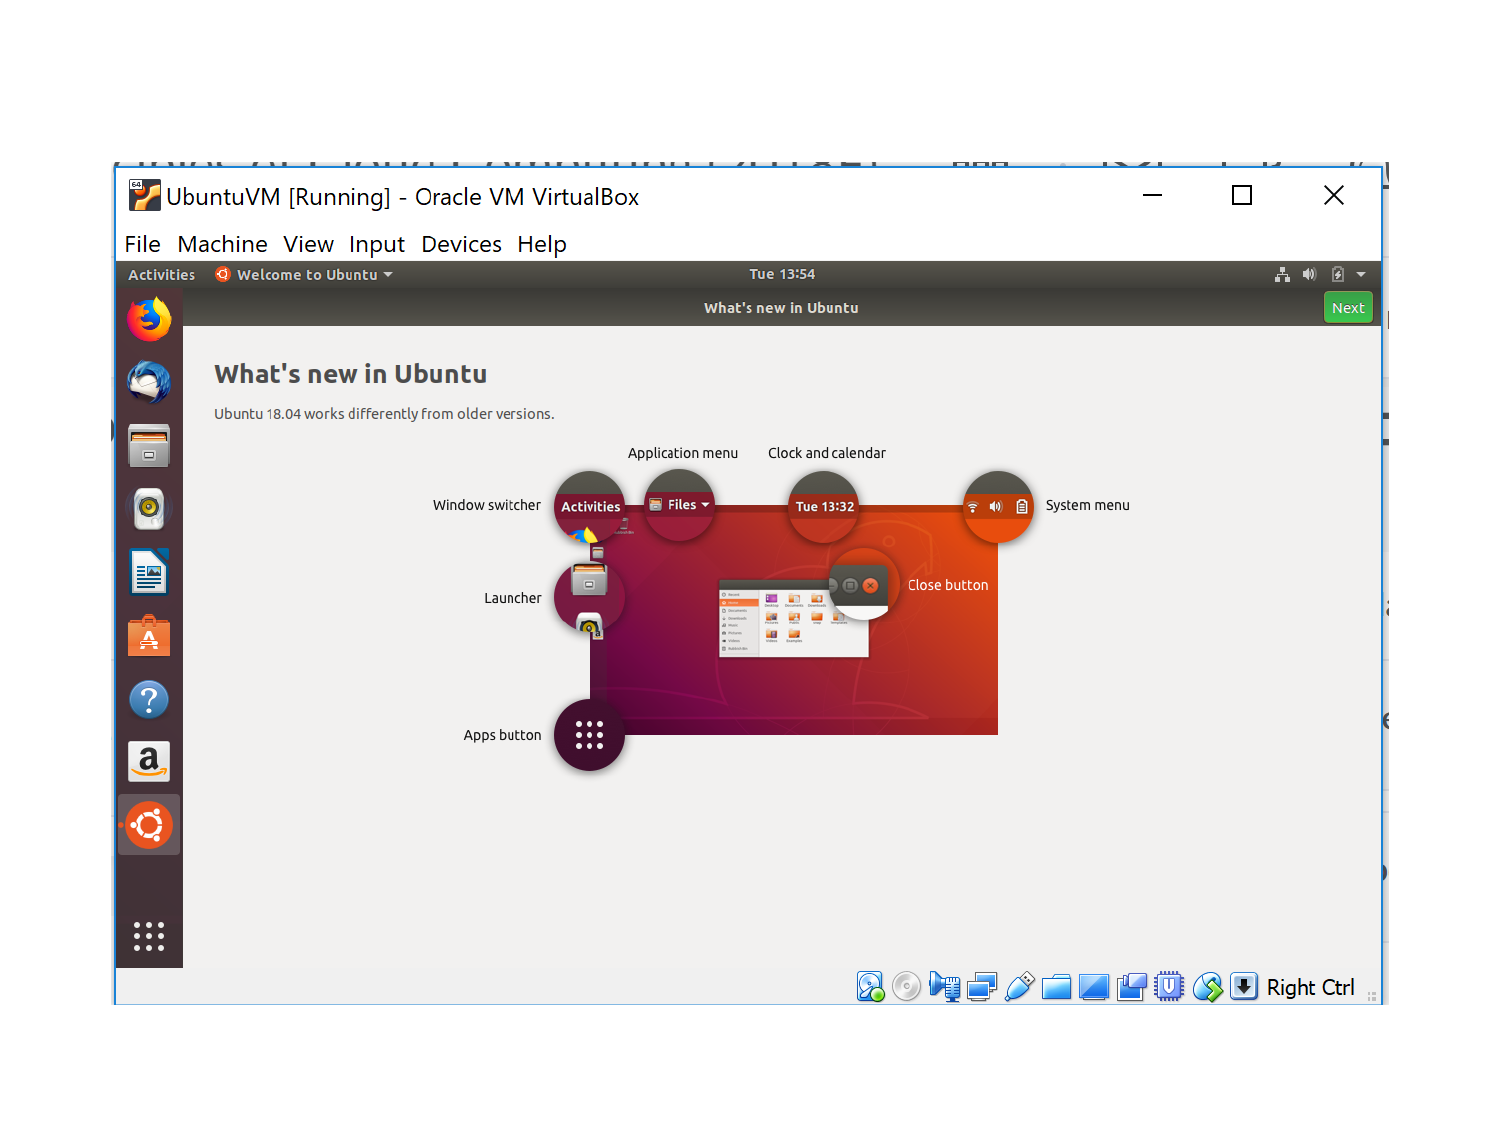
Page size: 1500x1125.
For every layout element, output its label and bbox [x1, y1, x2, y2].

list [111, 162, 1389, 1006]
